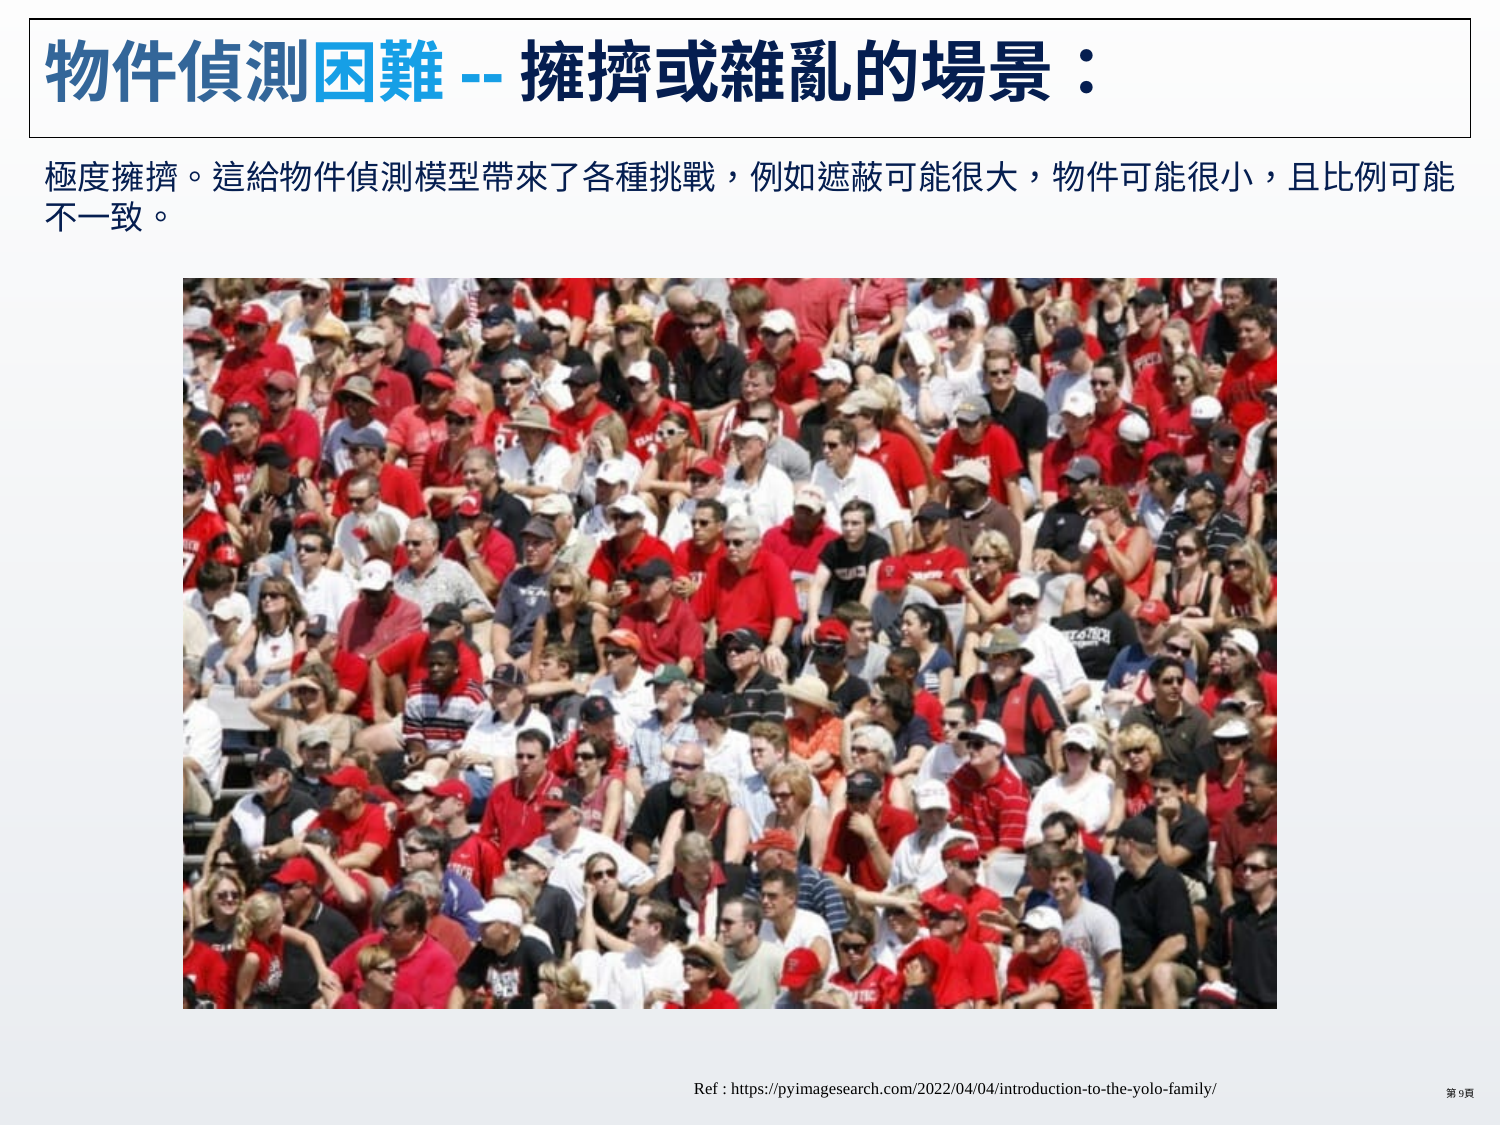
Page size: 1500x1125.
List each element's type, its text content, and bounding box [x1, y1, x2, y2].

title 物件偵測困難--擁擠或雜亂的場景： [29, 18, 1471, 138]
text_box Ref : https://pyimagesearch.com/2022/04/04/introduction-to-the-yolo-family/ [679, 1070, 1430, 1106]
picture [182, 278, 1277, 1009]
list 極度擁擠。這給物件偵測模型帶來了各種挑戰，例如遮蔽可能很大，物件可能很小，且比例可能不一致。 [29, 149, 1471, 1059]
